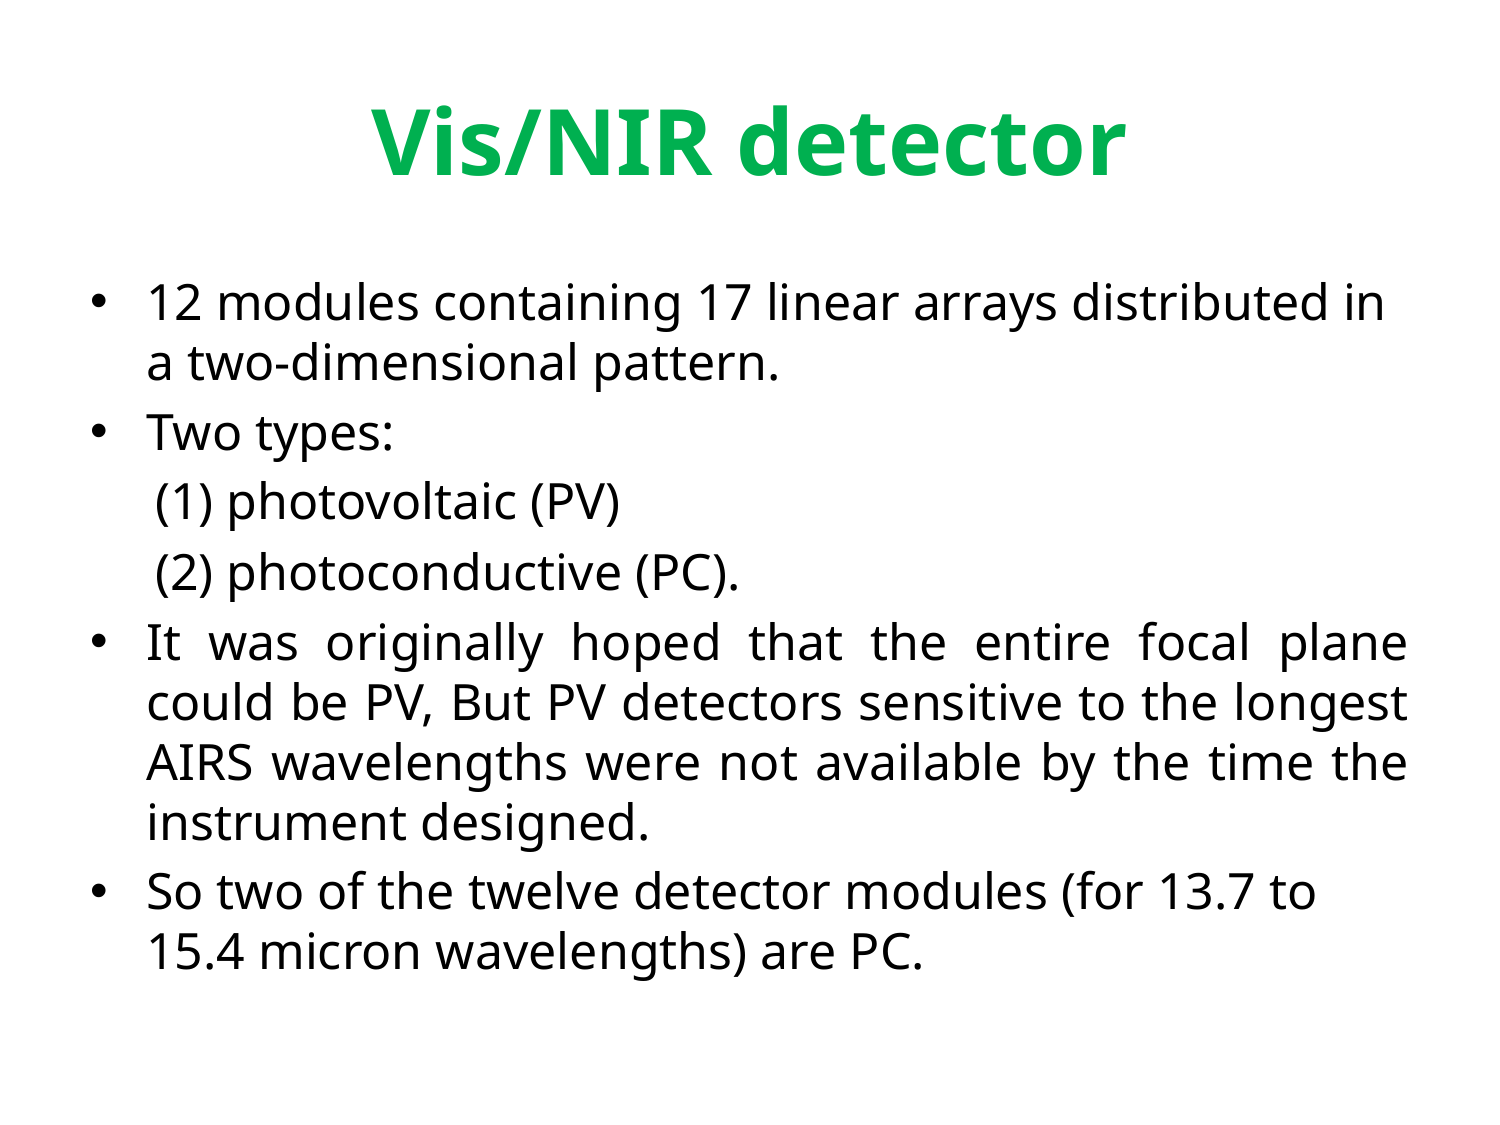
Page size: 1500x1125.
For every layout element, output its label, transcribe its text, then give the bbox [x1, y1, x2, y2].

title Vis/NIR detector [75, 45, 1425, 233]
list 12 modules containing 17 linear arrays distributed in a two-dimensional pattern. Two types: (1) photovoltaic (PV) (2) photoconductive (PC). It was originally hoped that the entire focal plane could be PV, But PV detectors sensitive to the longest AIRS wavelengths were not available by the time the instrument designed. So two of the twelve detector modules (for 13.7 to 15.4 micron wavelengths) are PC. [75, 262, 1425, 1005]
